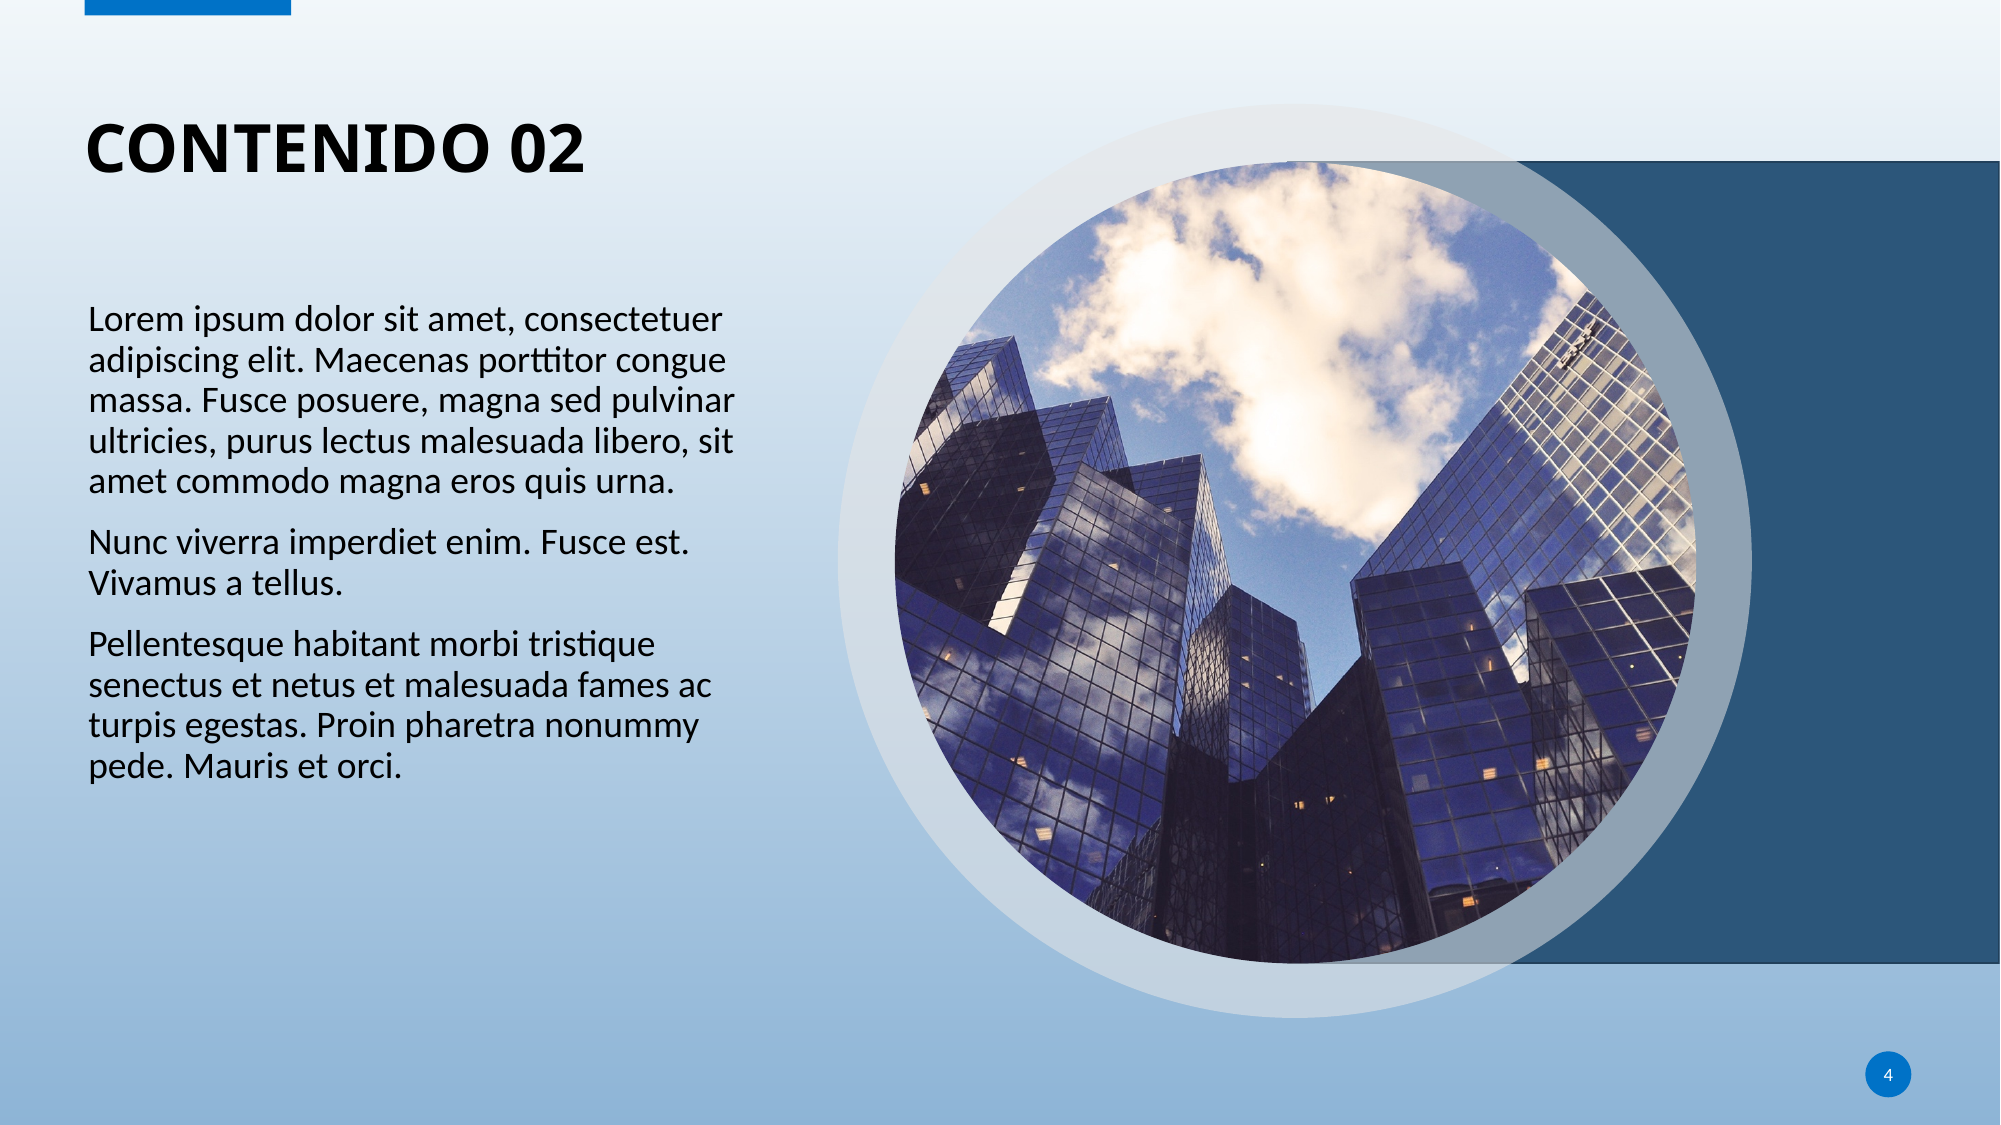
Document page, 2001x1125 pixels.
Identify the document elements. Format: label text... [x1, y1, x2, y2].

slide_number 4 [1864, 1059, 1913, 1090]
title Contenido 02 [84, 81, 895, 300]
list Lorem ipsum dolor sit amet, consectetuer adipiscing elit. Maecenas porttitor congue massa. Fusce posuere, magna sed pulvinar ultricies, purus lectus malesuada libero, sit amet commodo magna eros quis urna. Nunc viverra imperdiet enim. Fusce est. Vivamus a tellus. Pellentesque habitant morbi tristique senectus et netus et malesuada fames ac turpis egestas. Proin pharetra nonummy pede. Mauris et orci. [88, 299, 770, 1014]
picture [894, 162, 1697, 964]
